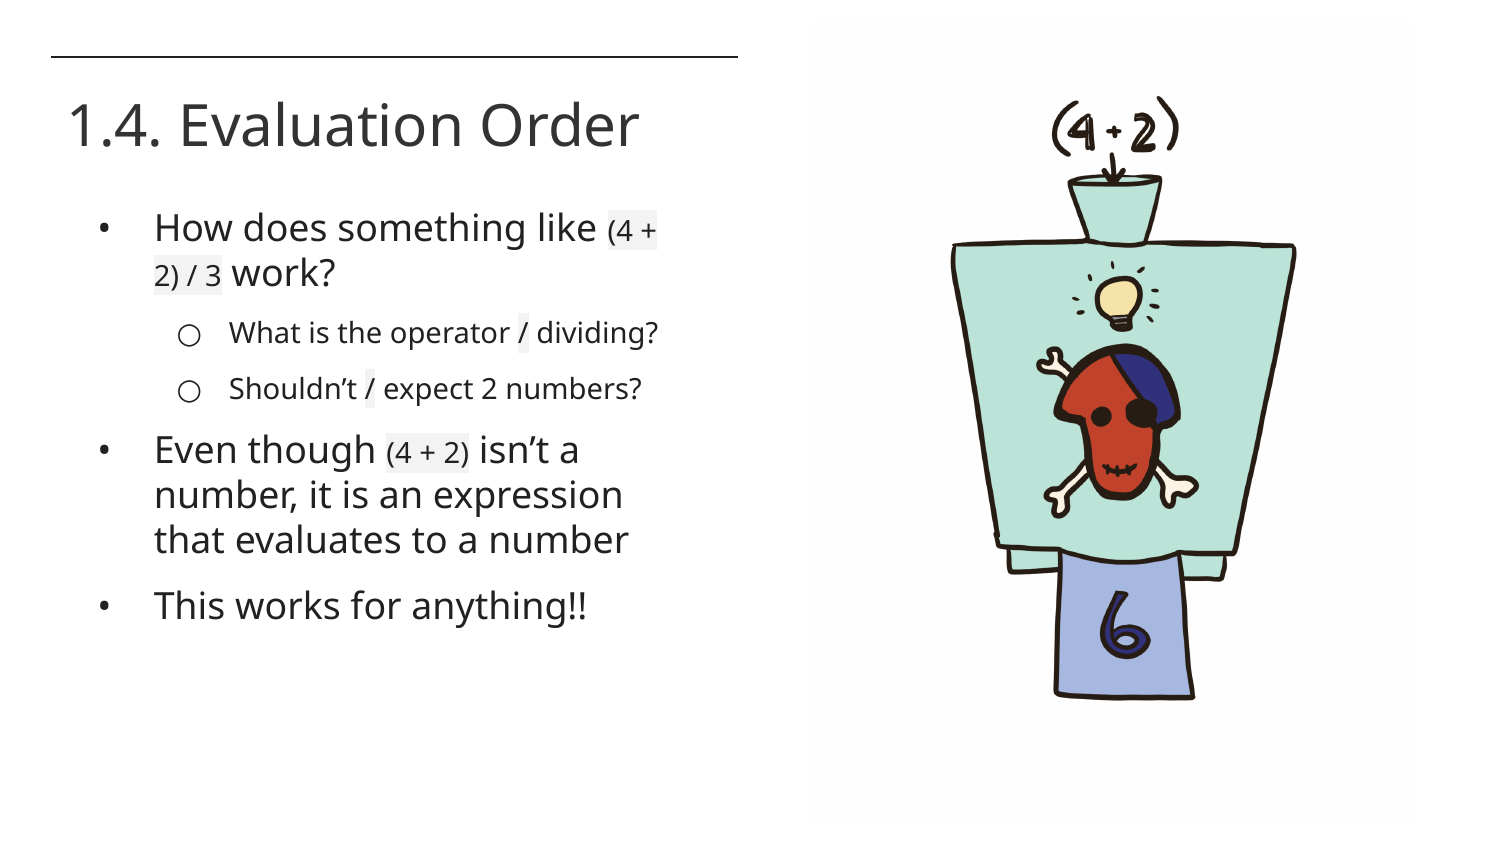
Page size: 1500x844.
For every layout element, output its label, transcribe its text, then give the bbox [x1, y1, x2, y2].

title 1.4. Evaluation Order [51, 72, 750, 167]
picture [811, 21, 1413, 823]
list How does something like (4 + 2) / 3 work? What is the operator / dividing? Shouldn’t / expect 2 numbers? Even though (4 + 2) isn’t a number, it is an expression that evaluates to a number This works for anything!! [63, 189, 720, 750]
